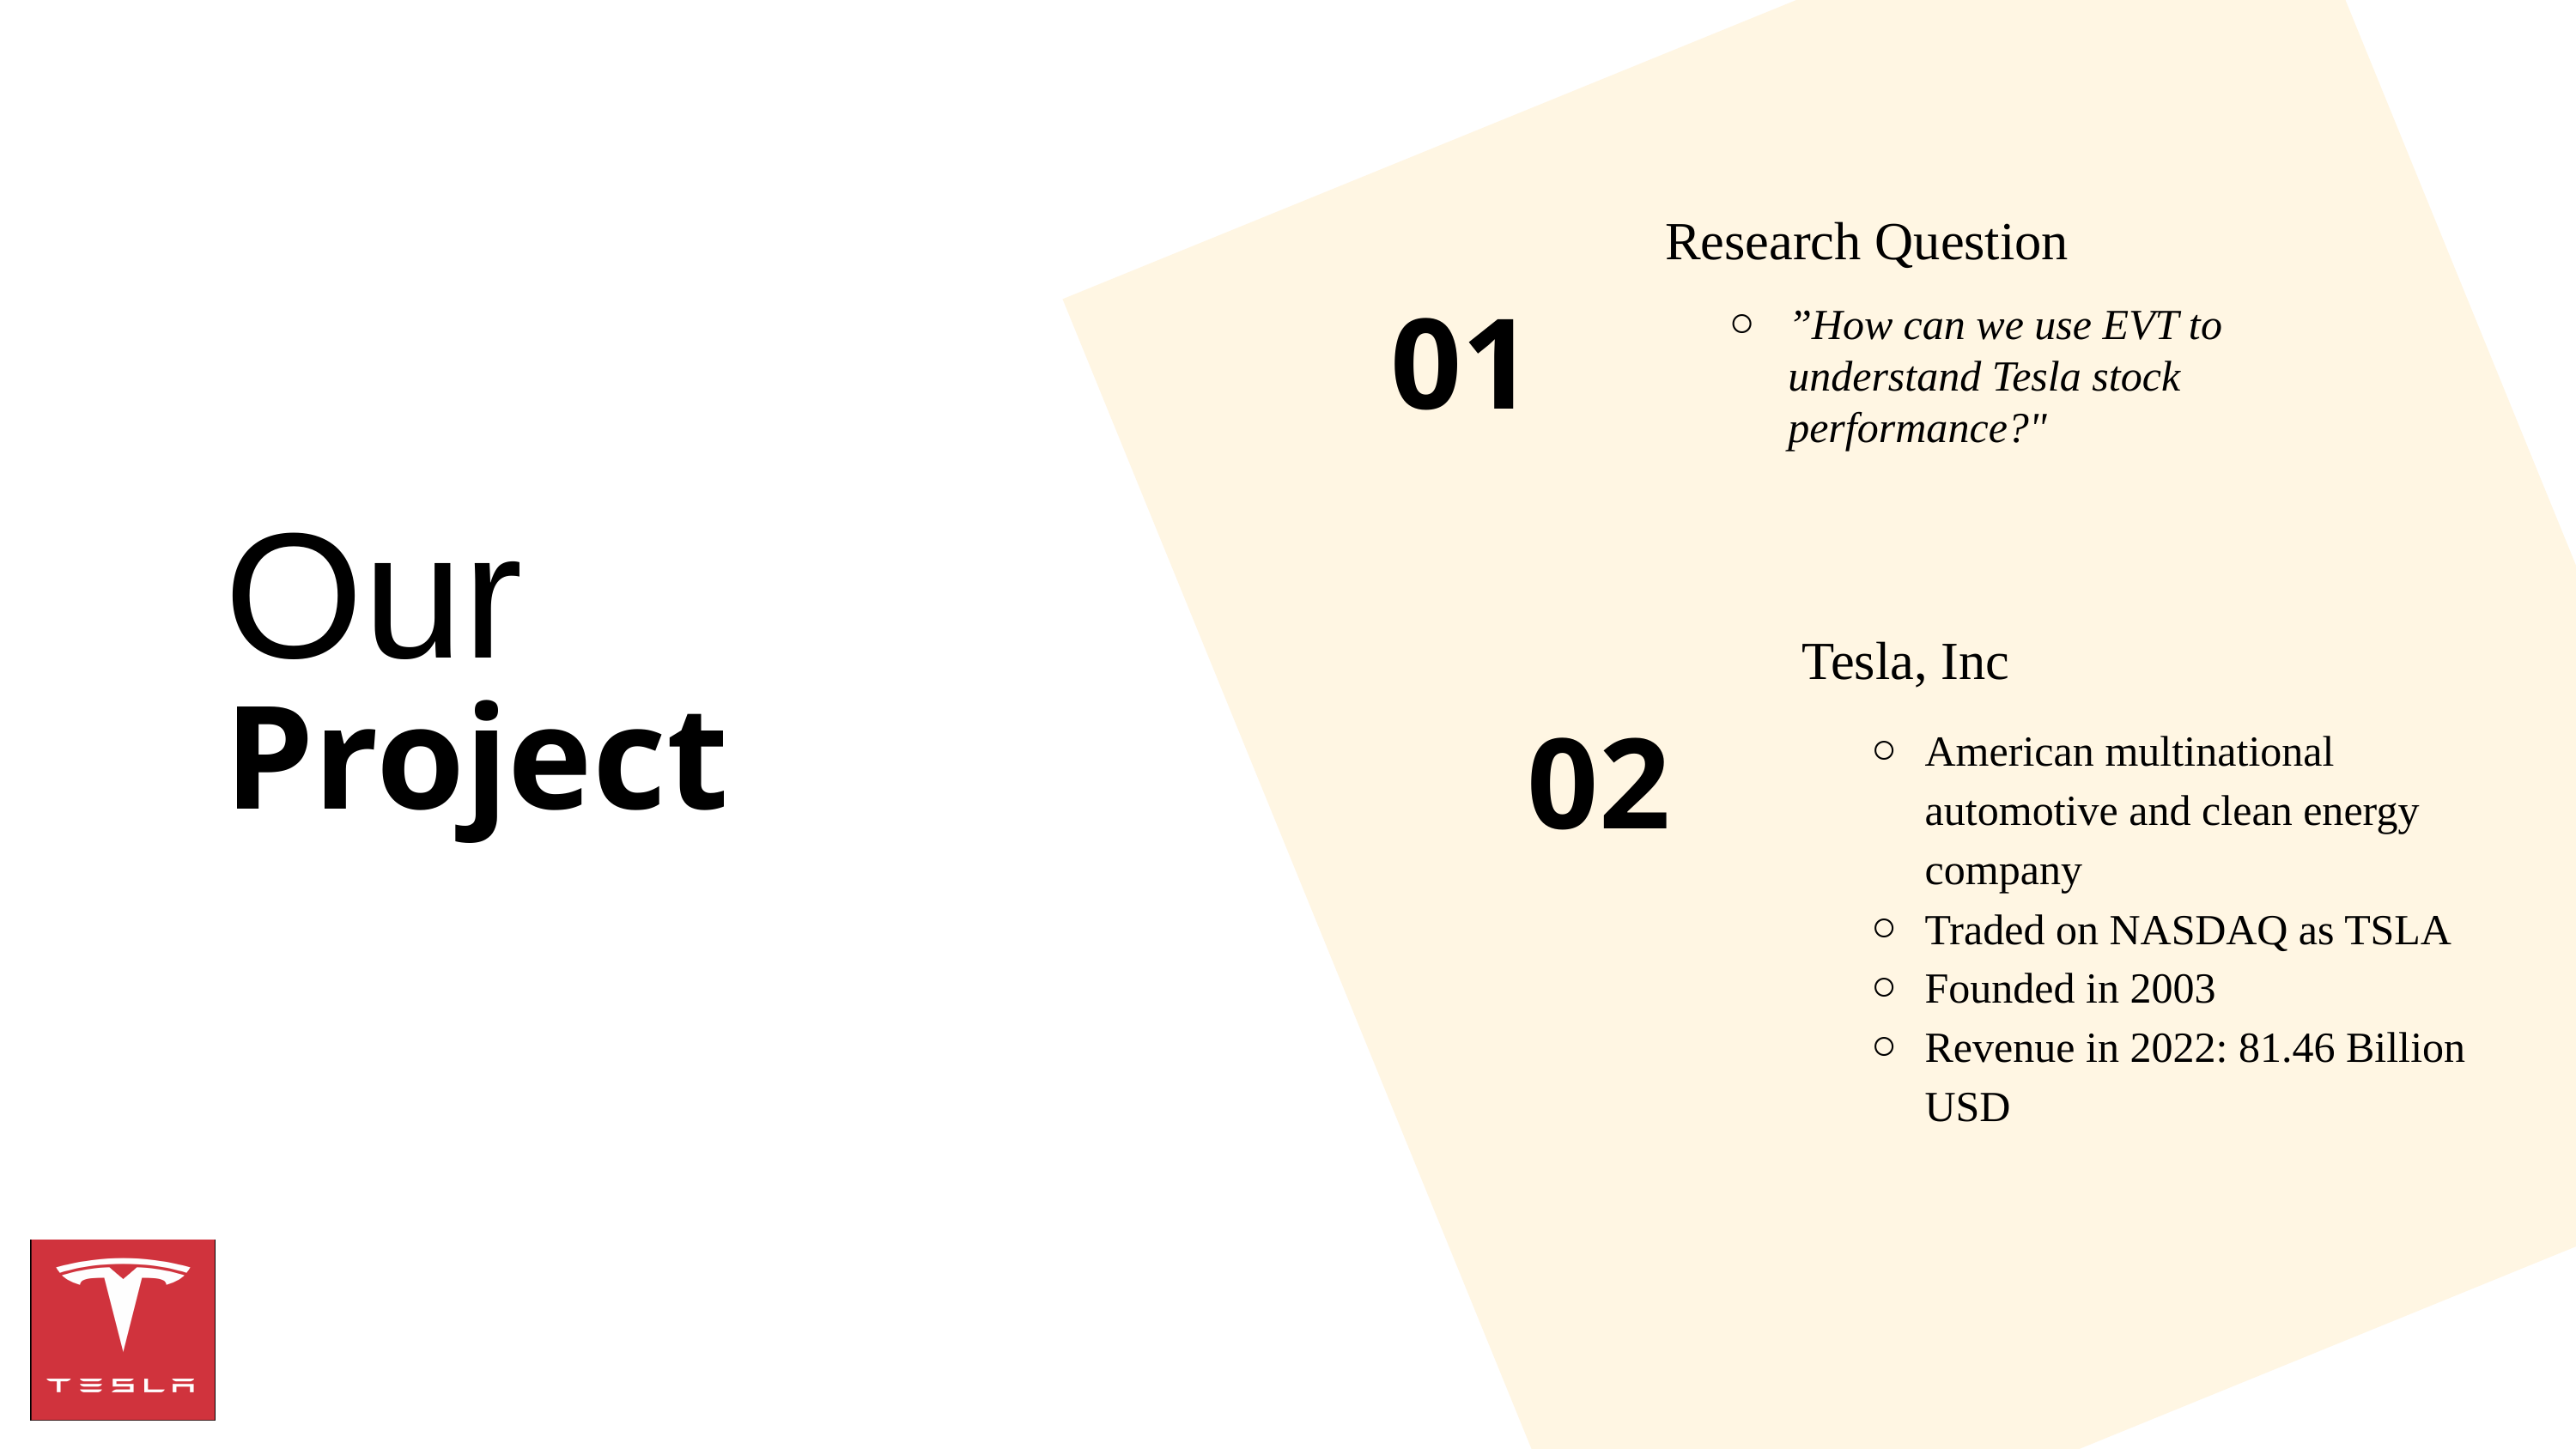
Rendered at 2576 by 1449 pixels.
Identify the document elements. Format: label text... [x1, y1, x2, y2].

text_box Project [224, 665, 1176, 838]
text_box Our [224, 466, 1029, 694]
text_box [1284, 0, 2576, 1449]
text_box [1449, 625, 2517, 1128]
picture [30, 1240, 216, 1421]
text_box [1311, 205, 2379, 518]
